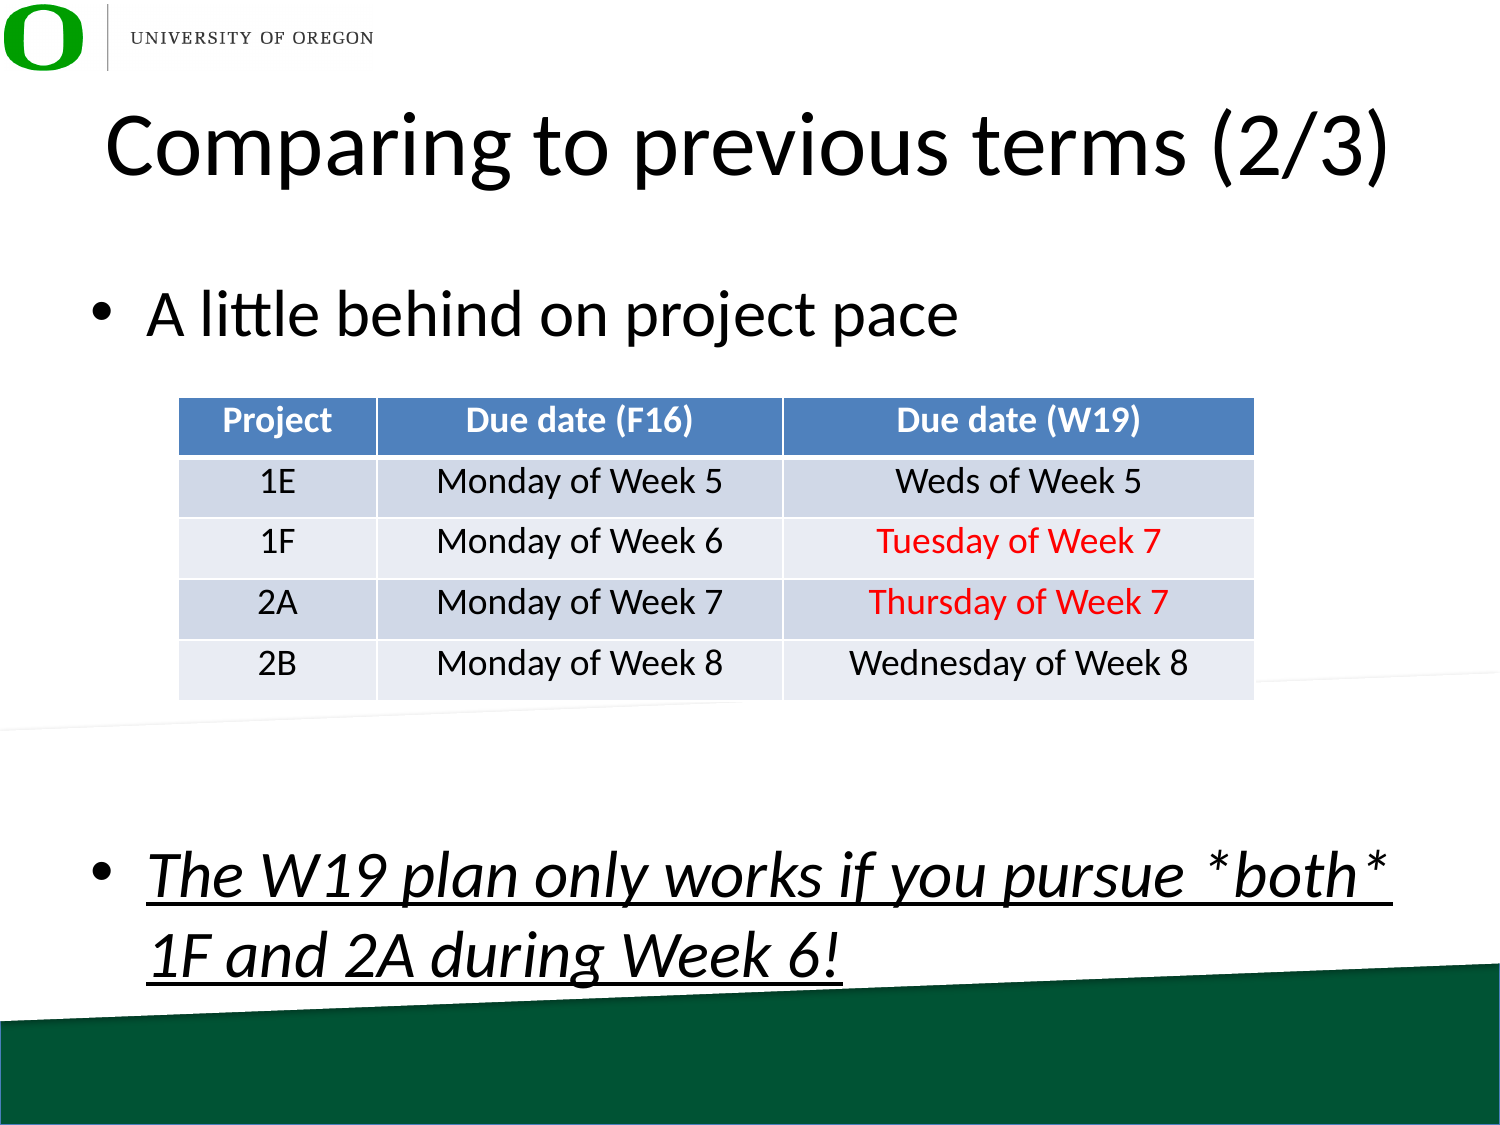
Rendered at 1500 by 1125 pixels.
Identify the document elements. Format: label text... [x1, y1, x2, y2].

picture [4, 4, 373, 71]
table_cell Monday of Week 6 [378, 519, 782, 578]
table_cell Wednesday of Week 8 [784, 641, 1254, 700]
table_cell Thursday of Week 7 [784, 580, 1254, 639]
table_cell 2A [179, 580, 376, 639]
table_cell Monday of Week 7 [378, 580, 782, 639]
table_cell 1E [179, 460, 376, 517]
table_cell Monday of Week 5 [378, 460, 782, 517]
table_cell Weds of Week 5 [784, 460, 1254, 517]
table_header Due date (W19) [784, 398, 1254, 455]
table_cell 2B [179, 641, 376, 700]
title Comparing to previous terms (2/3) [75, 45, 1425, 233]
table_header Due date (F16) [378, 398, 782, 455]
table_cell Tuesday of Week 7 [784, 519, 1254, 578]
table_cell Monday of Week 8 [378, 641, 782, 700]
table_header Project [179, 398, 376, 455]
table_cell 1F [179, 519, 376, 578]
list A little behind on project pace The W19 plan only works if you pursue *both* 1F and 2A during Week 6! [75, 262, 1425, 1005]
